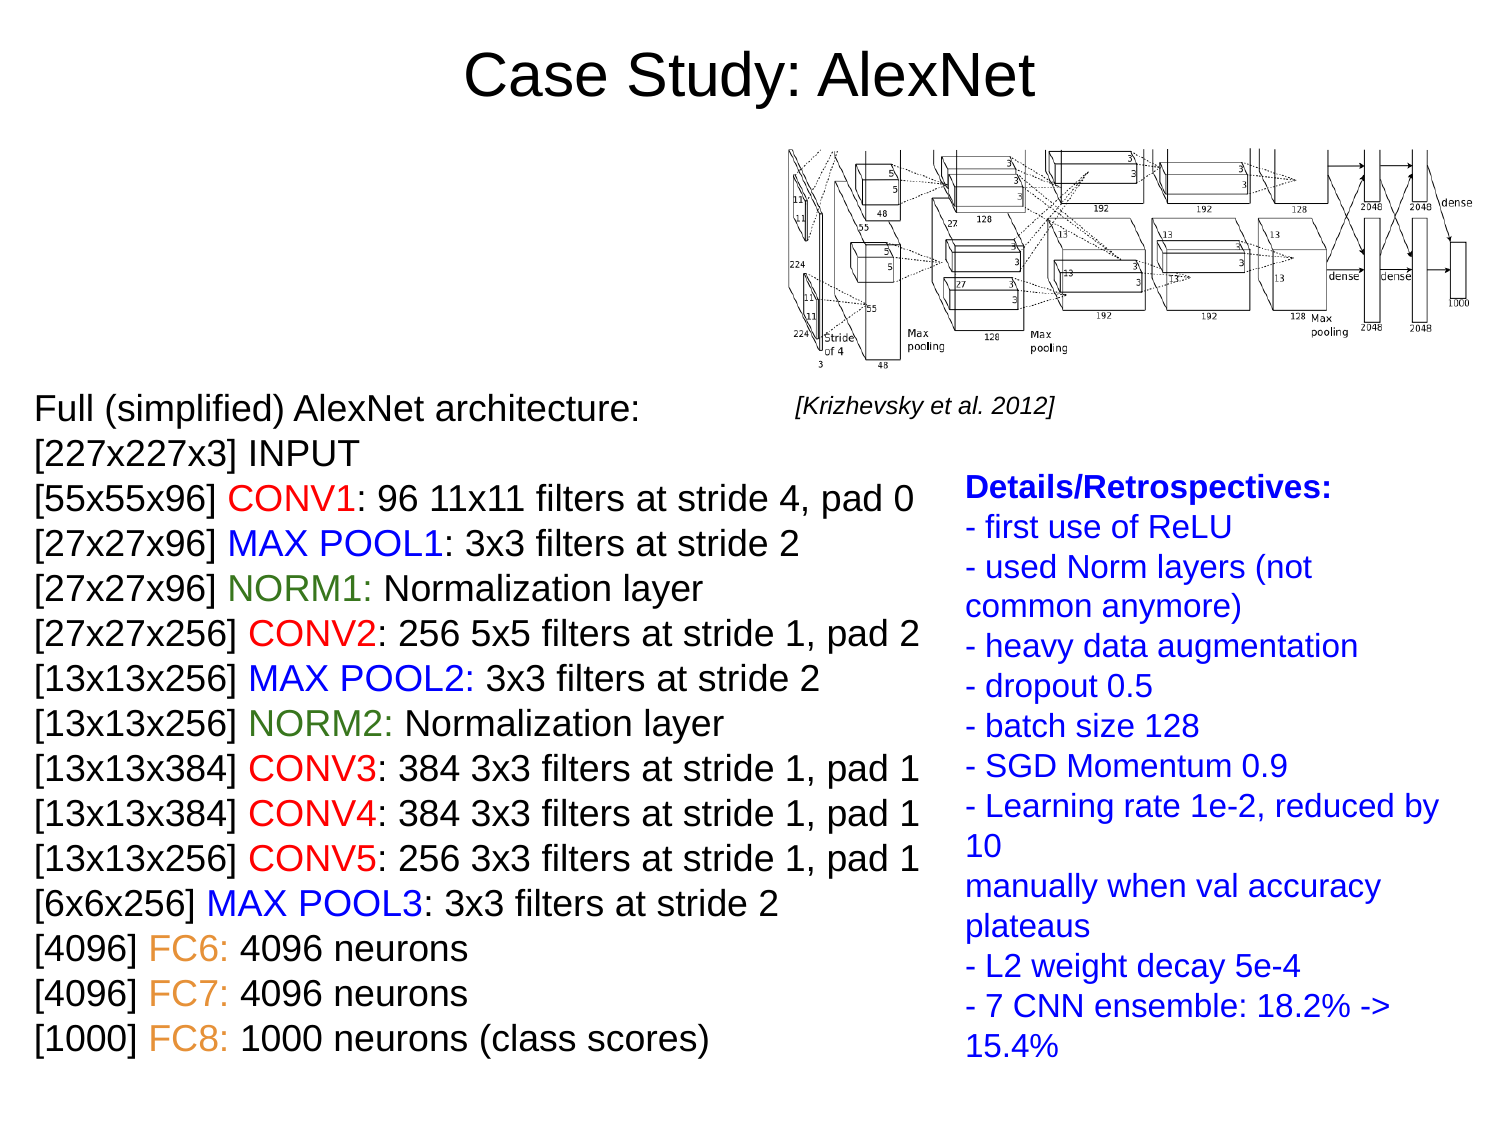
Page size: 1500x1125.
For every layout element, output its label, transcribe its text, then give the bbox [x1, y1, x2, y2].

text_box Full (simplified) AlexNet architecture: [227x227x3] INPUT [55x55x96] CONV1: 96 11x11 filters at stride 4, pad 0 [27x27x96] MAX POOL1: 3x3 filters at stride 2 [27x27x96] NORM1: Normalization layer [27x27x256] CONV2: 256 5x5 filters at stride 1, pad 2 [13x13x256] MAX POOL2: 3x3 filters at stride 2 [13x13x256] NORM2: Normalization layer [13x13x384] CONV3: 384 3x3 filters at stride 1, pad 1 [13x13x384] CONV4: 384 3x3 filters at stride 1, pad 1 [13x13x256] CONV5: 256 3x3 filters at stride 1, pad 1 [6x6x256] MAX POOL3: 3x3 filters at stride 2 [4096] FC6: 4096 neurons [4096] FC7: 4096 neurons [1000] FC8: 1000 neurons (class scores) [18, 369, 988, 1125]
picture [775, 125, 1486, 376]
text_box Details/Retrospectives: - first use of ReLU - used Norm layers (not common anymore) - heavy data augmentation - dropout 0.5 - batch size 128 - SGD Momentum 0.9 - Learning rate 1e-2, reduced by 10 manually when val accuracy plateaus - L2 weight decay 5e-4 - 7 CNN ensemble: 18.2% -> 15.4% [949, 449, 1463, 1106]
text_box Case Study: AlexNet [101, 19, 1399, 182]
text_box [Krizhevsky et al. 2012] [988, 384, 1073, 430]
